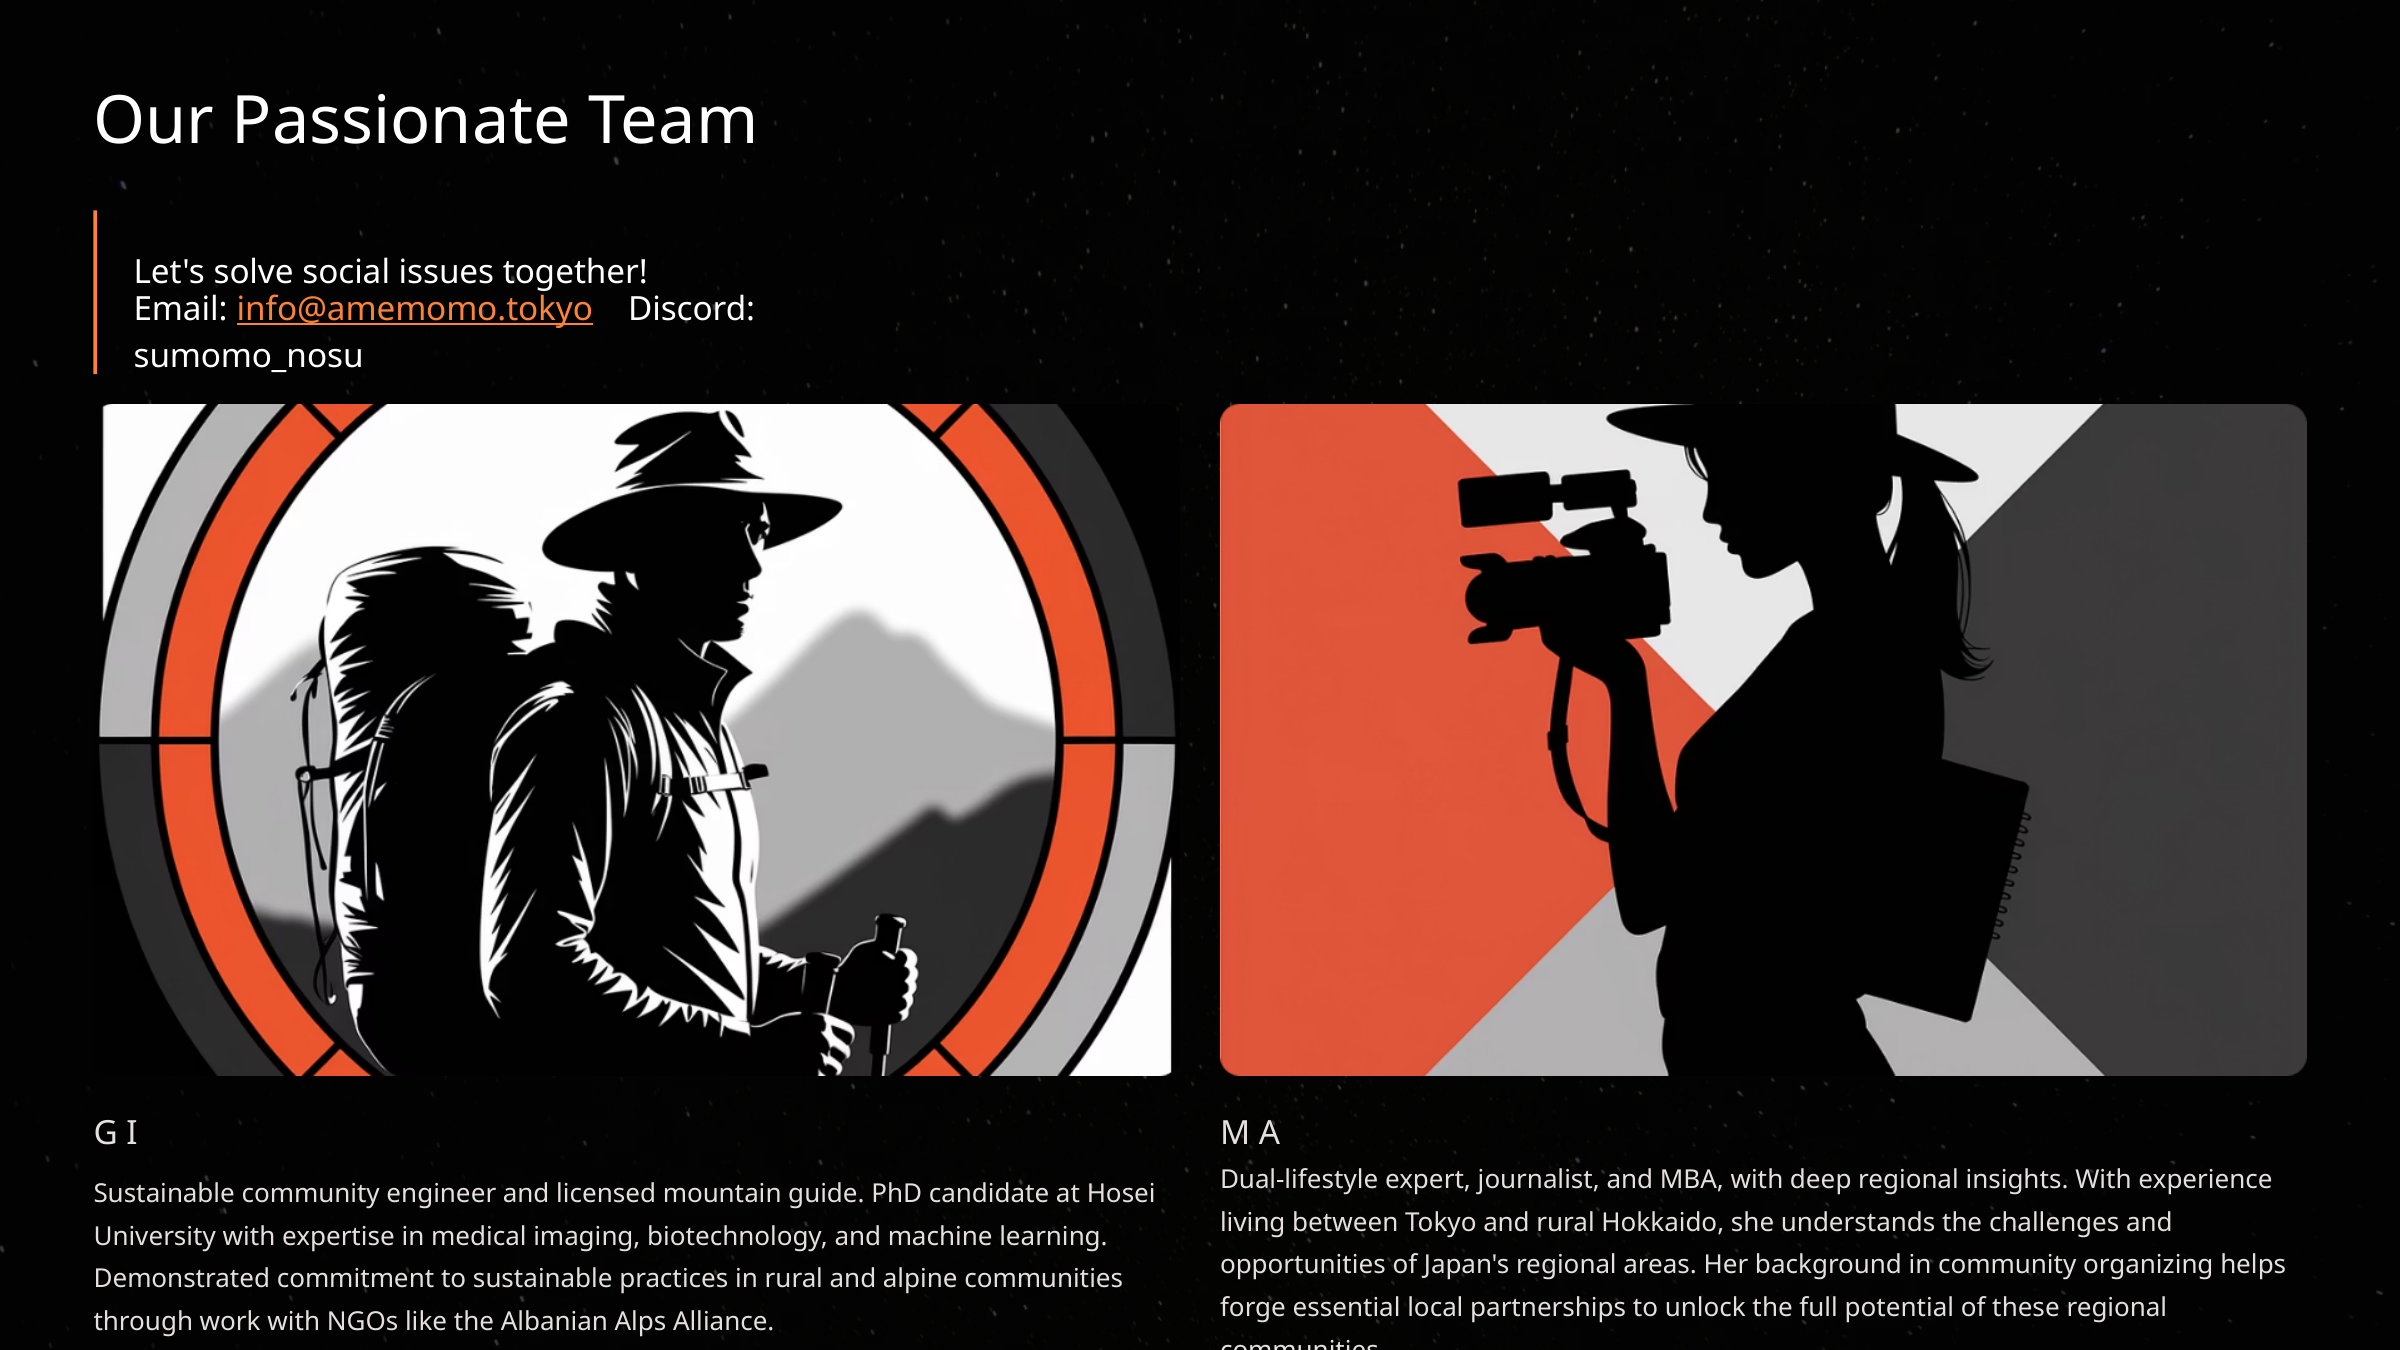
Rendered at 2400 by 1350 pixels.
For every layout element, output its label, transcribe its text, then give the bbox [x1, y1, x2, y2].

text_box G I [93, 1109, 428, 1151]
text_box Let's solve social issues together! Email: info@amemomo.tokyo Discord: sumomo_nosu [133, 250, 979, 334]
text_box Our Passionate Team [93, 73, 762, 157]
text_box M A [1220, 1109, 1555, 1150]
text_box [93, 210, 98, 375]
picture [0, 0, 2400, 1350]
text_box Dual-lifestyle expert, journalist, and MBA, with deep regional insights. With experience living between Tokyo and rural Hokkaido, she understands the challenges and opportunities of Japan's regional areas. Her background in community organizing helps forge essential local partnerships to unlock the full potential of these regional communities. [1220, 1150, 2307, 1322]
text_box Sustainable community engineer and licensed mountain guide. PhD candidate at Hosei University with expertise in medical imaging, biotechnology, and machine learning. Demonstrated commitment to sustainable practices in rural and alpine communities through work with NGOs like the Albanian Alps Alliance. [93, 1164, 1180, 1336]
